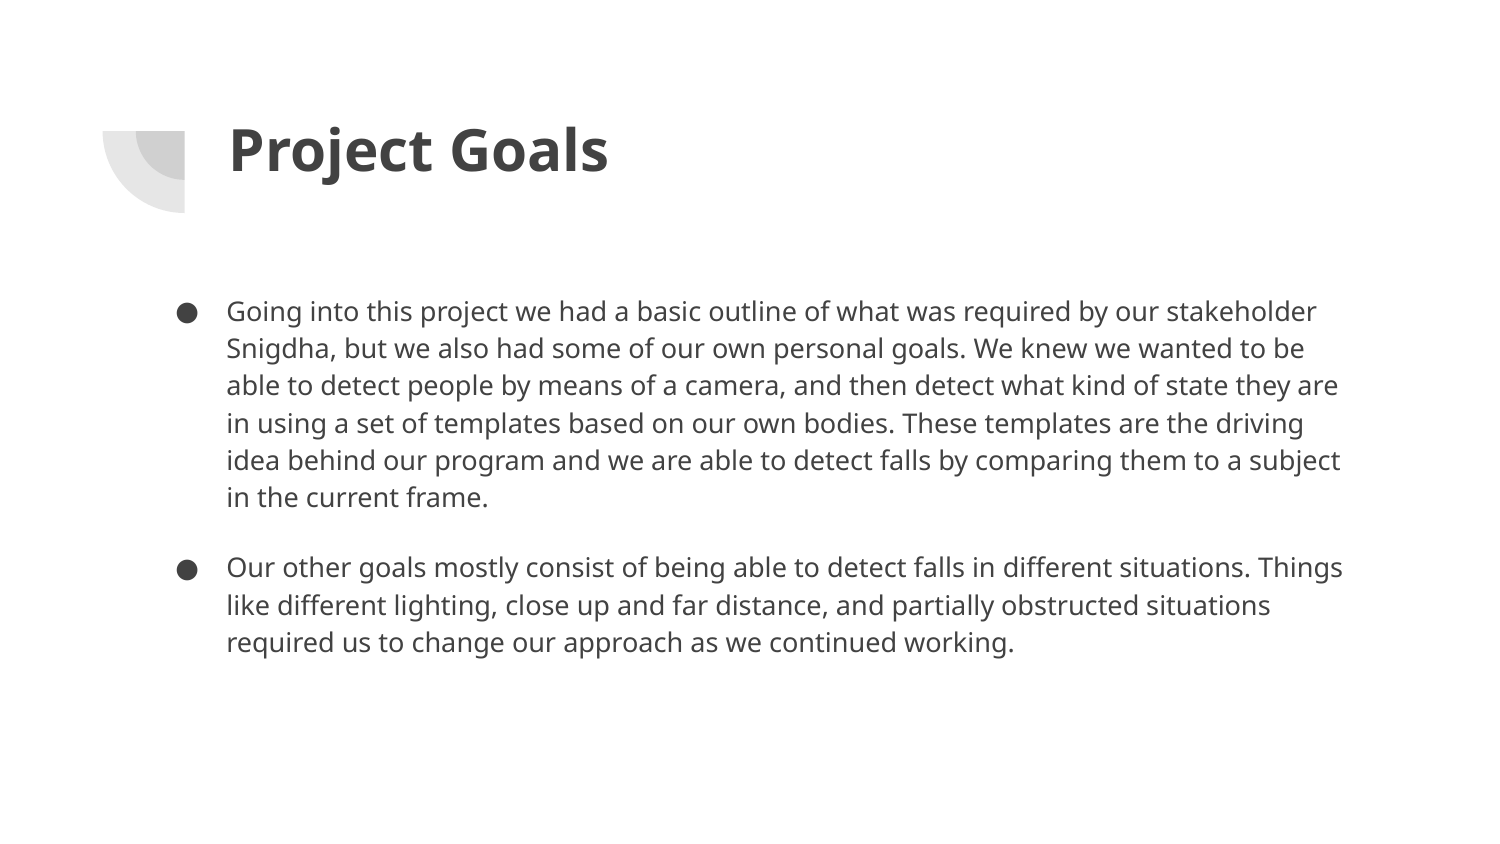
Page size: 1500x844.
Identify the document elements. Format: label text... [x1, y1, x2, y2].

title Project Goals [213, 98, 1368, 263]
list Going into this project we had a basic outline of what was required by our stakeholder Snigdha, but we also had some of our own personal goals. We knew we wanted to be able to detect people by means of a camera, and then detect what kind of state they are in using a set of templates based on our own bodies. These templates are the driving idea behind our program and we are able to detect falls by comparing them to a subject in the current frame. Our other goals mostly consist of being able to detect falls in different situations. Things like different lighting, close up and far distance, and partially obstructed situations required us to change our approach as we continued working. [136, 274, 1364, 692]
